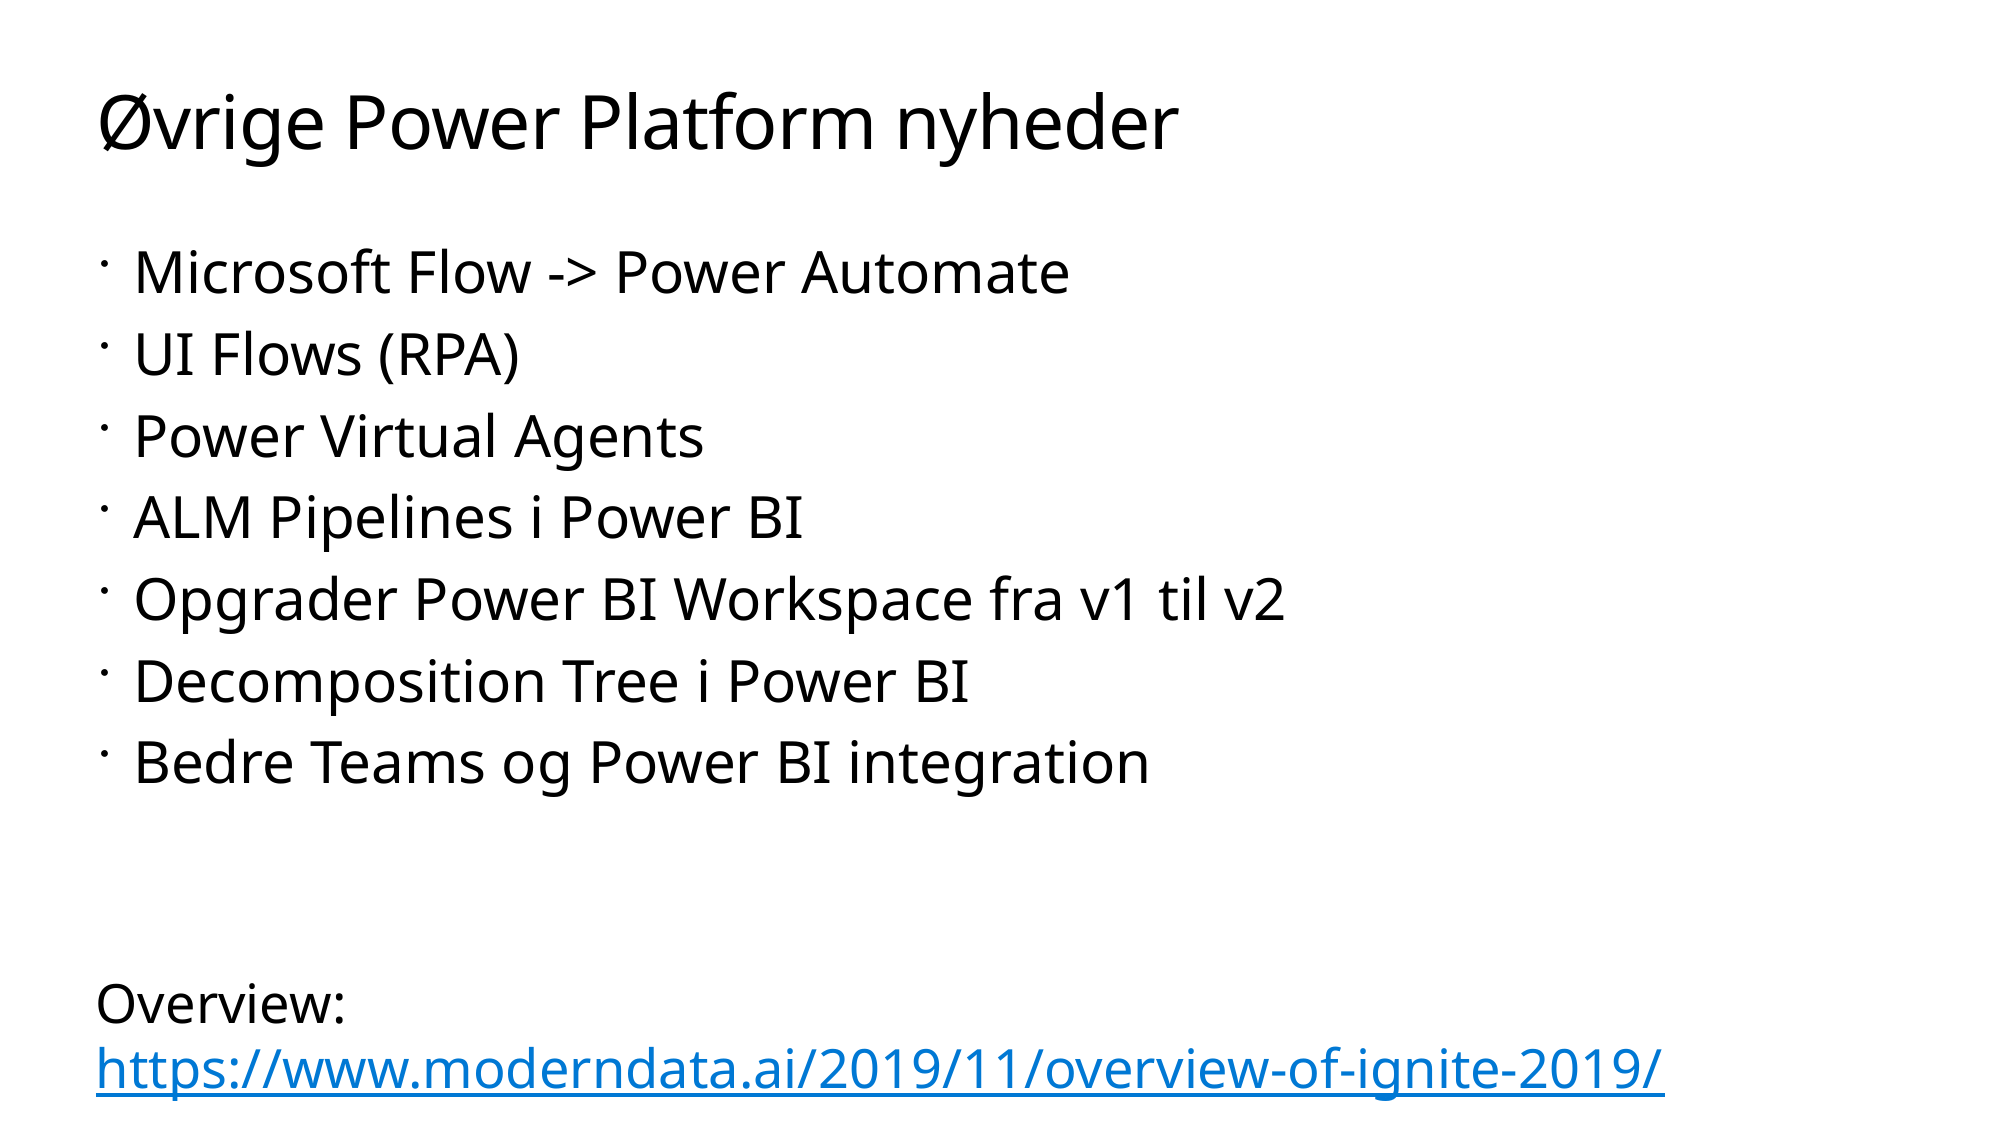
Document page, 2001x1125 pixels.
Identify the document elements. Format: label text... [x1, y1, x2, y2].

title Øvrige Power Platform nyheder [96, 75, 1904, 166]
list Microsoft Flow -> Power Automate UI Flows (RPA) Power Virtual Agents ALM Pipelines i Power BI Opgrader Power BI Workspace fra v1 til v2 Decomposition Tree i Power BI Bedre Teams og Power BI integration Overview: https://www.moderndata.ai/2019/11/overview-of-ignite-2019/ [95, 235, 1904, 1064]
